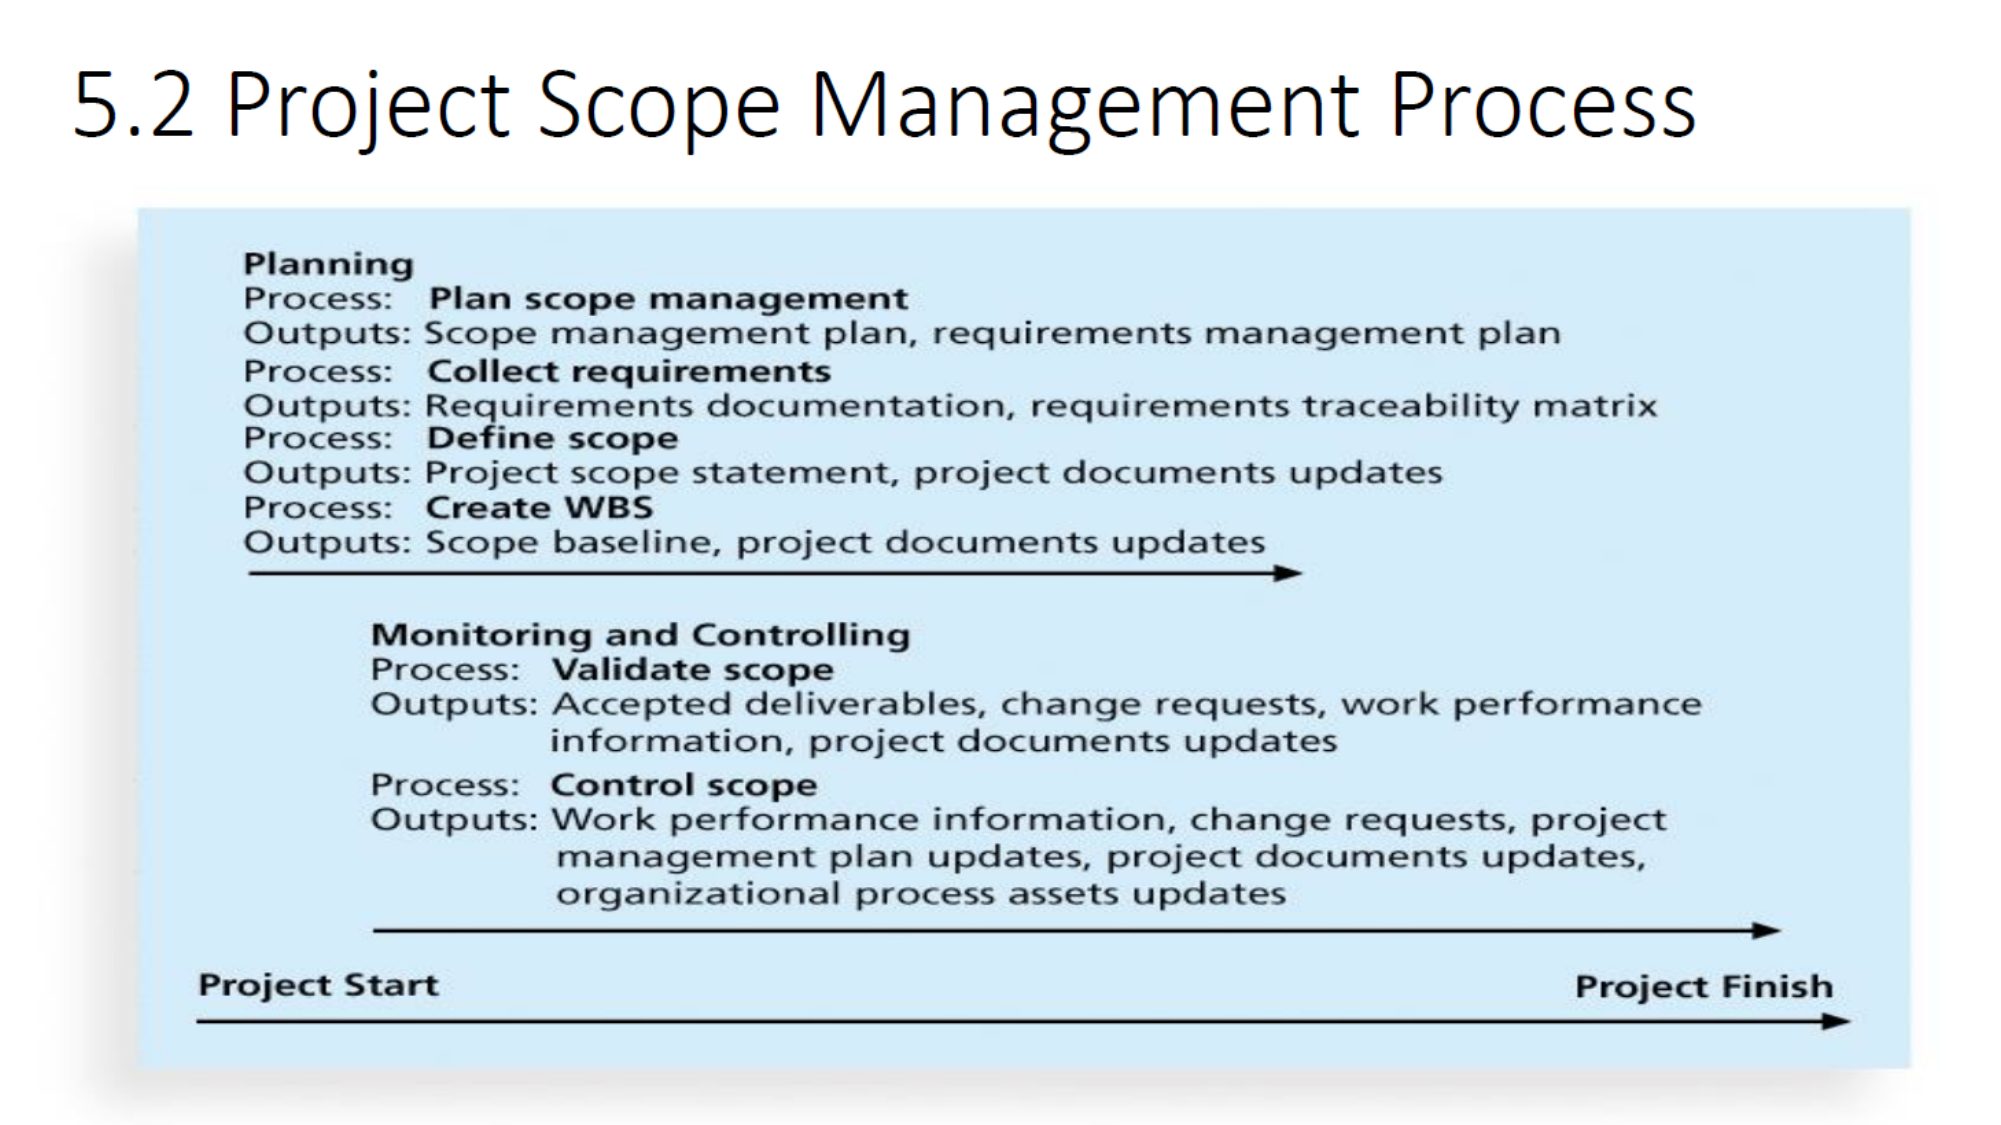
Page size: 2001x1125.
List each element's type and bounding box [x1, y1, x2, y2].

list [0, 0, 2000, 1125]
